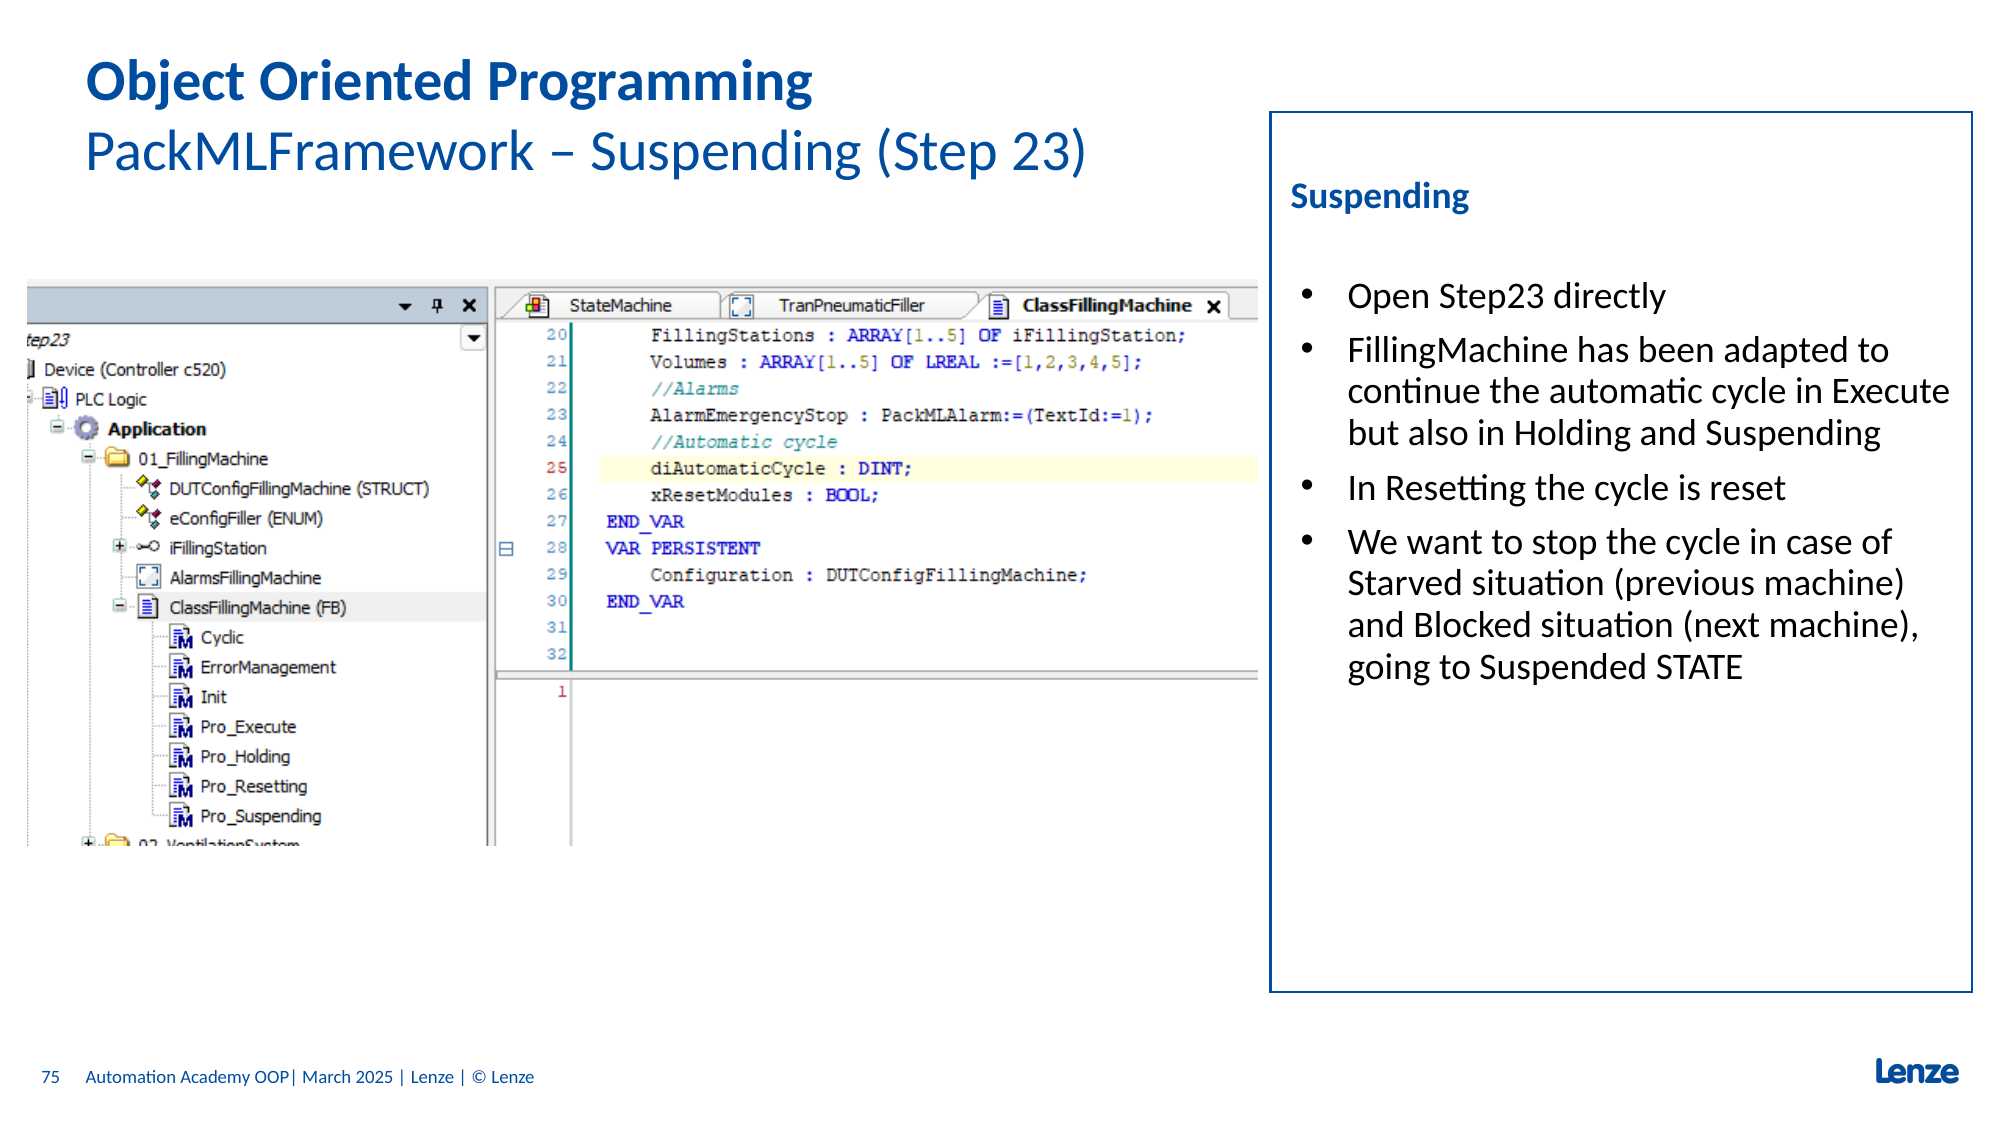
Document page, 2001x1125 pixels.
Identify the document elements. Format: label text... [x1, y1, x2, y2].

list Object Oriented Programming [84, 34, 1249, 113]
title PackMLFramework – Suspending (Step 23) [85, 113, 1140, 183]
picture [27, 279, 1258, 846]
slide_number 75 [0, 1027, 61, 1088]
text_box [1270, 112, 1973, 992]
footer Automation Academy OOP| March 2025 | Lenze | © Lenze [85, 1027, 834, 1088]
picture [1851, 1033, 1984, 1108]
